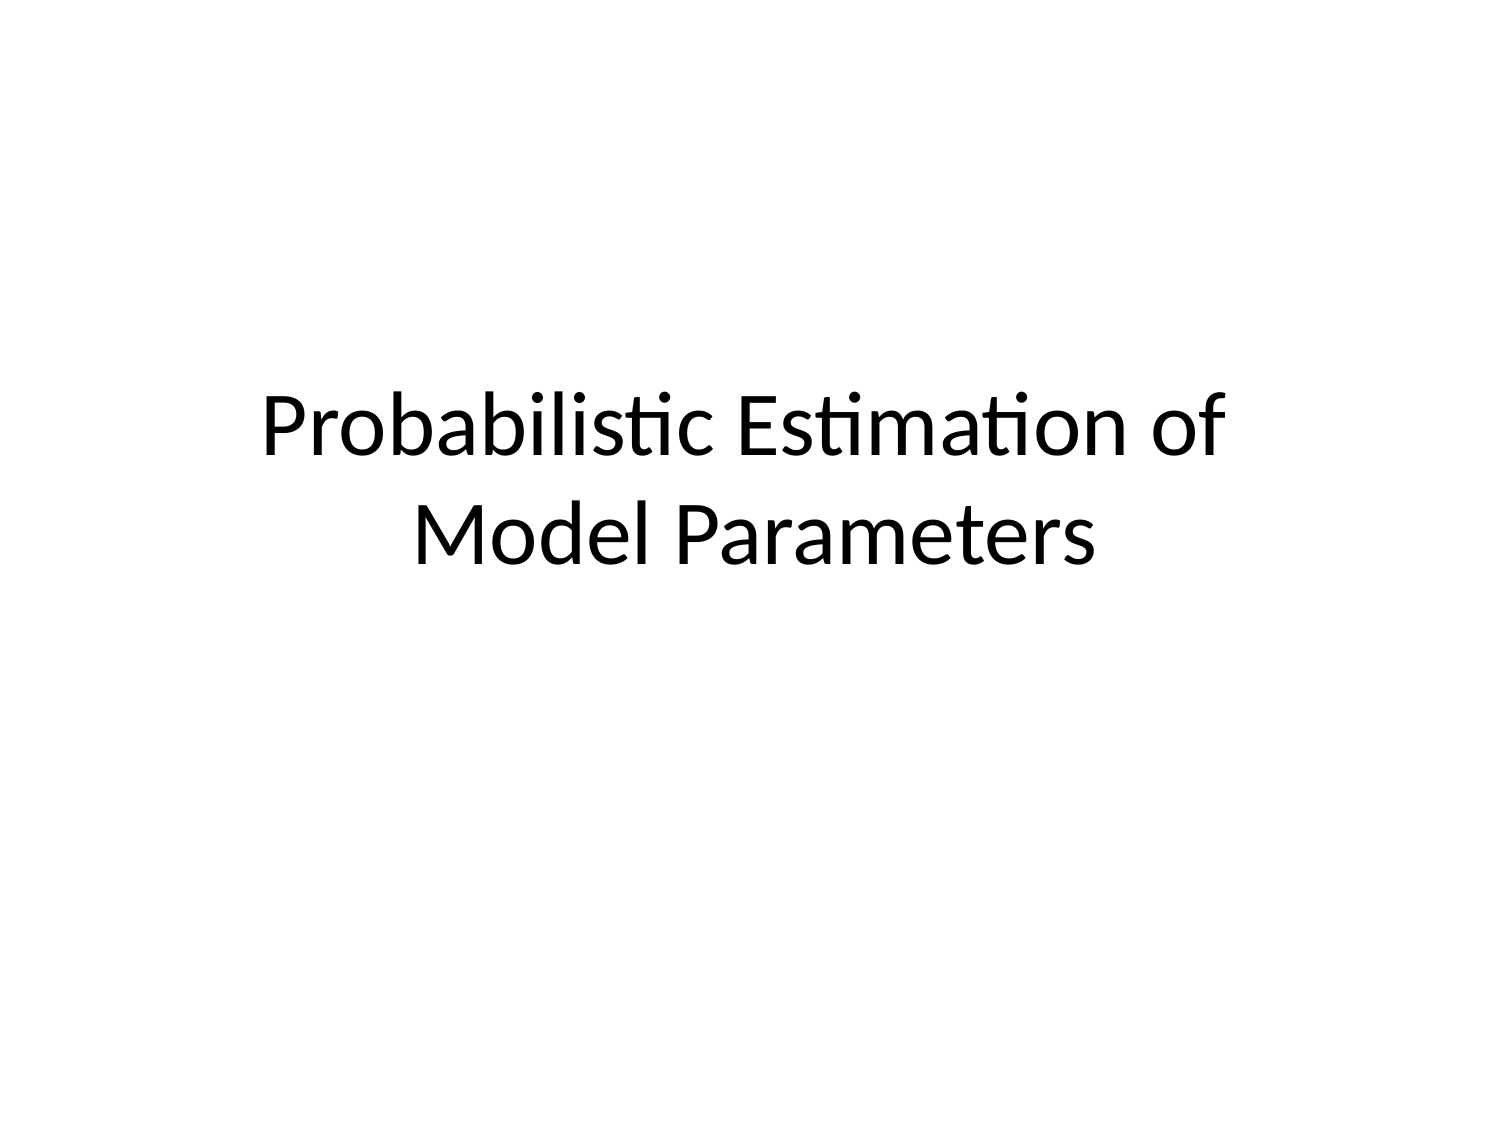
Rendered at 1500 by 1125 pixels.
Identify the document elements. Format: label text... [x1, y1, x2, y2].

title Probabilistic Estimation of Model Parameters [75, 315, 1435, 632]
